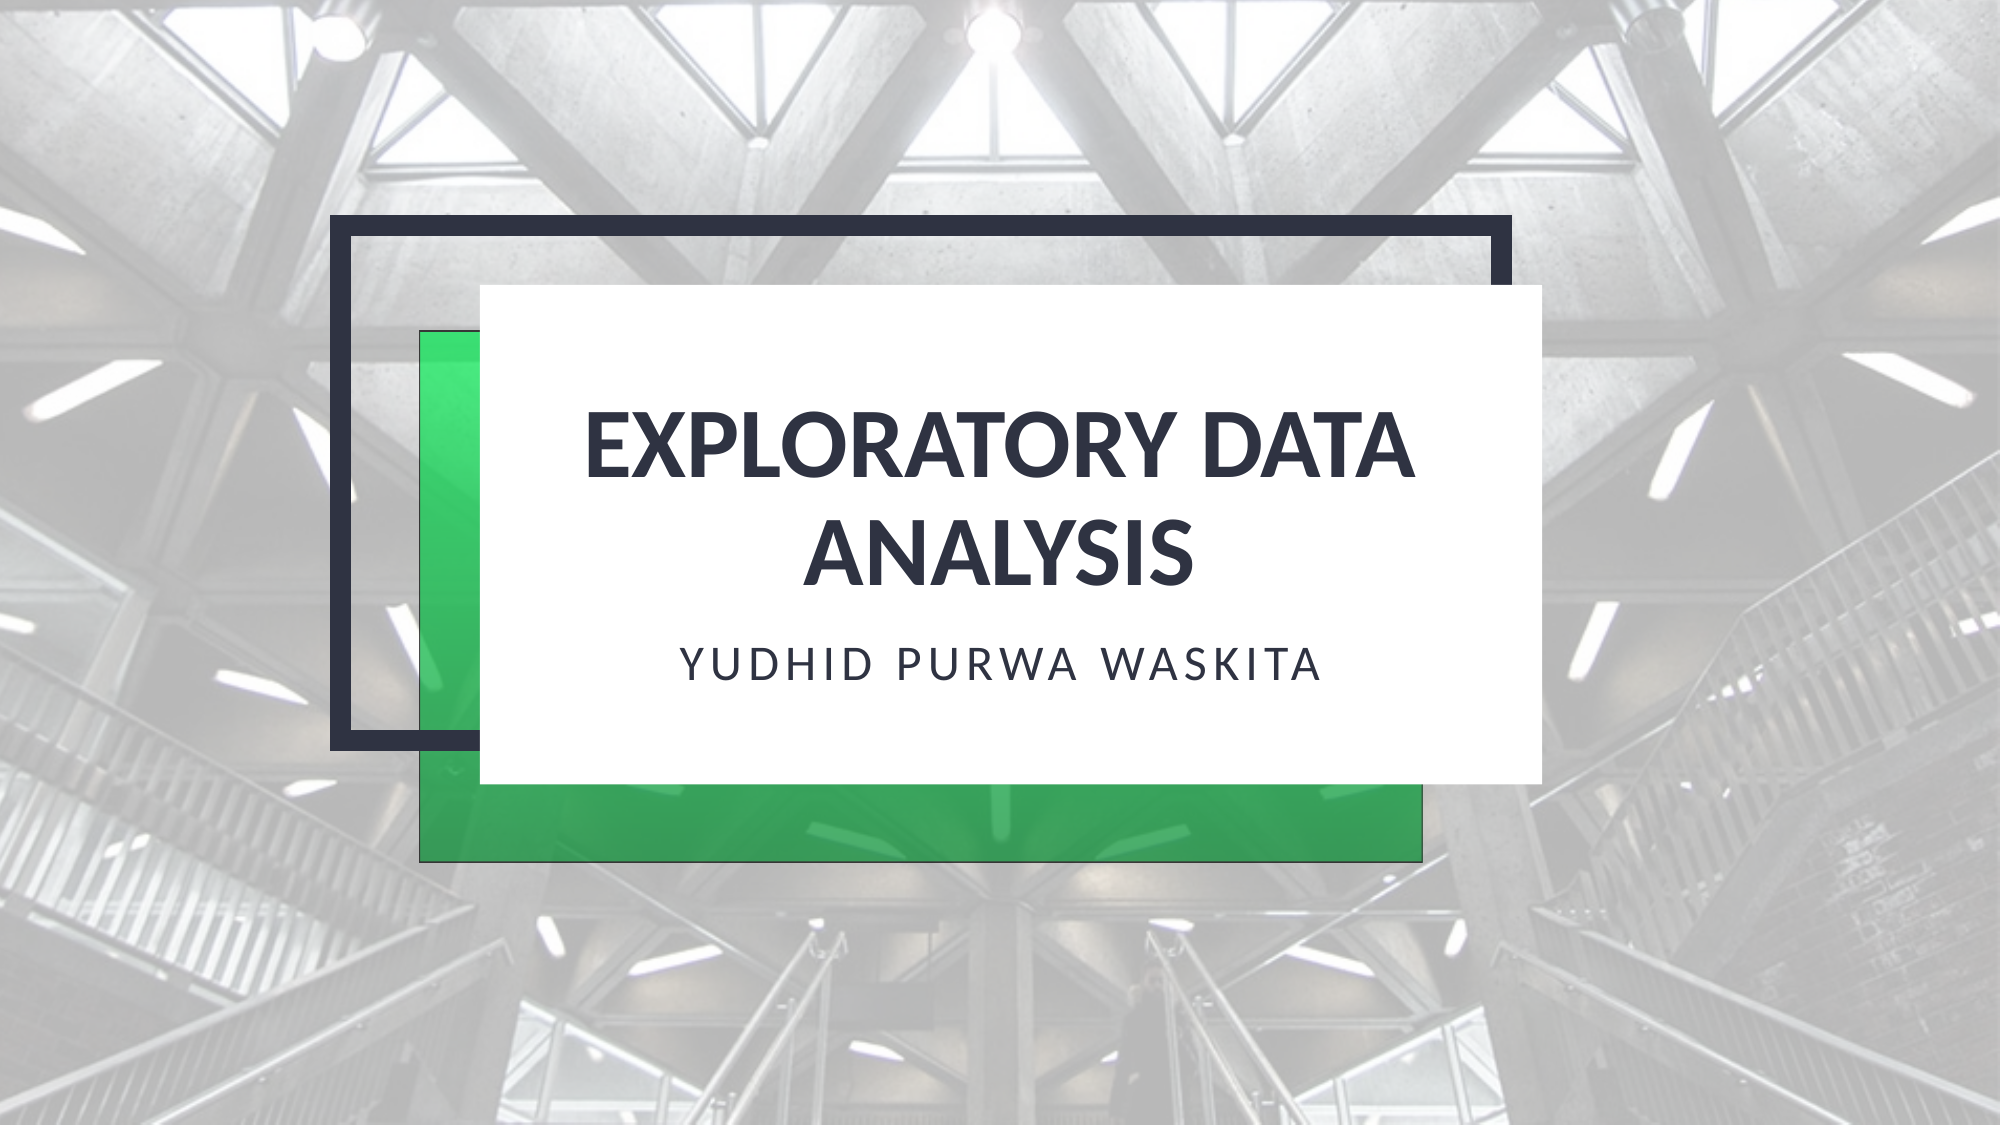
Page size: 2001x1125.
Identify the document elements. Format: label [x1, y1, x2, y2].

picture [0, 0, 2000, 1125]
text_box [340, 225, 1543, 863]
